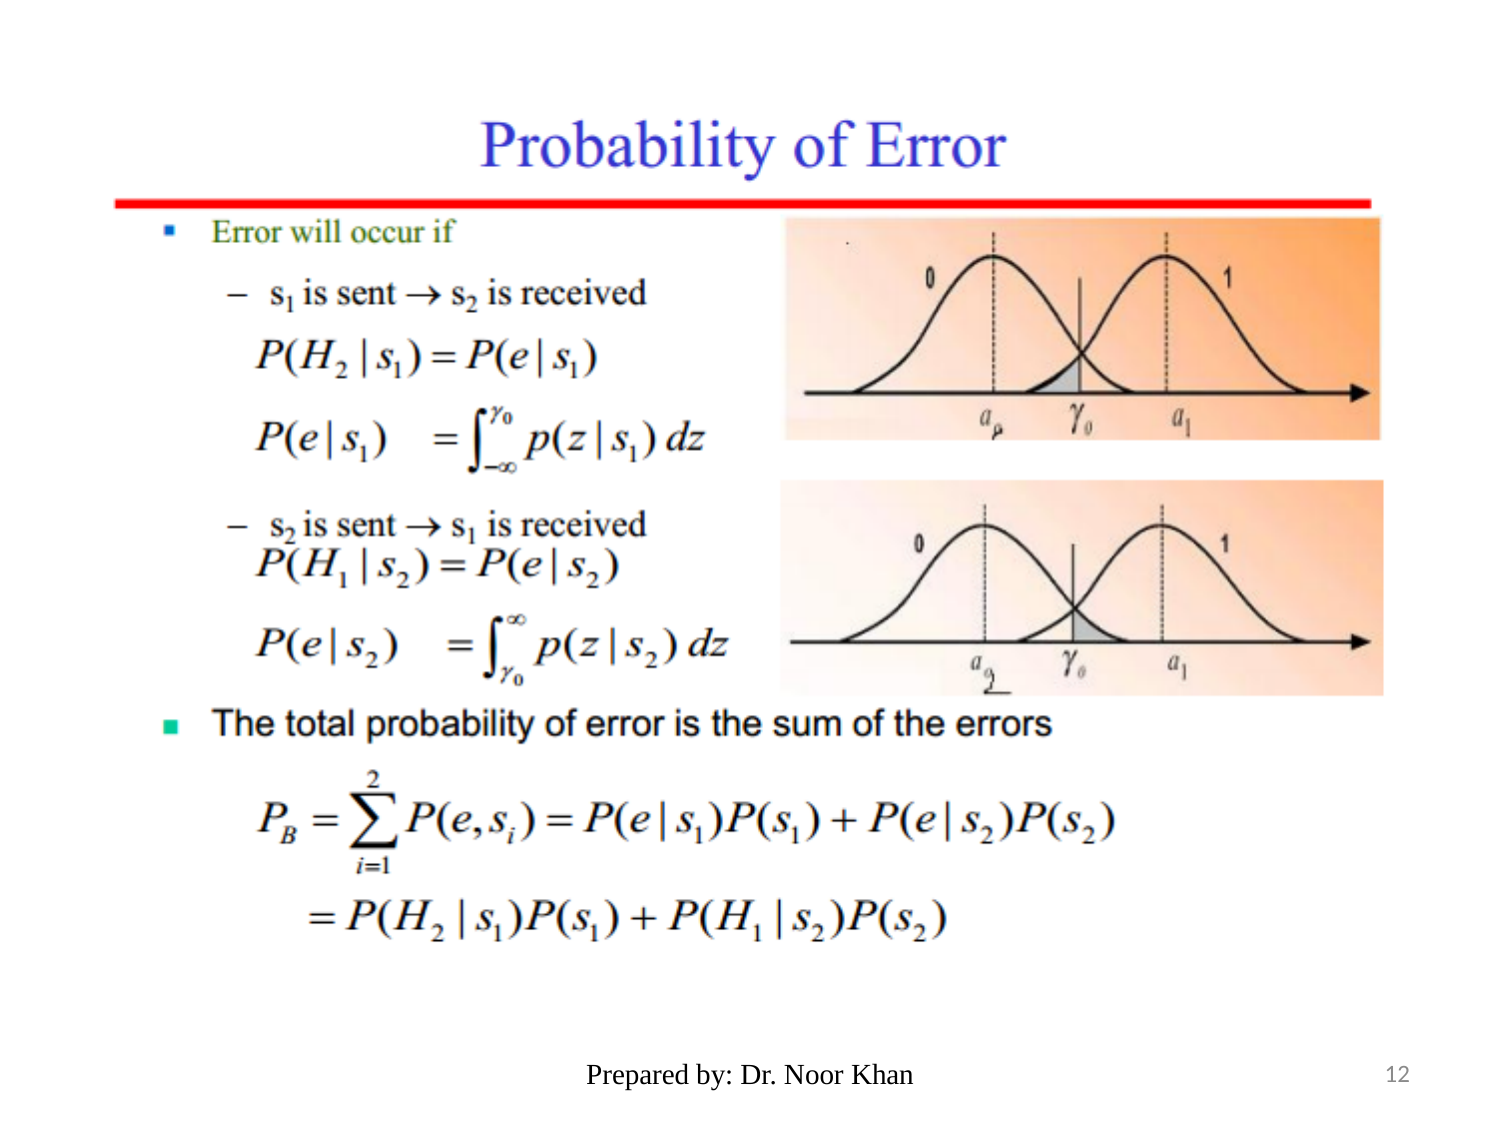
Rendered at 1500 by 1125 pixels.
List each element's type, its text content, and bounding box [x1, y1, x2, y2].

slide_number 12 [1074, 1042, 1425, 1103]
picture [104, 87, 1396, 988]
footer Prepared by: Dr. Noor Khan [512, 1042, 988, 1103]
